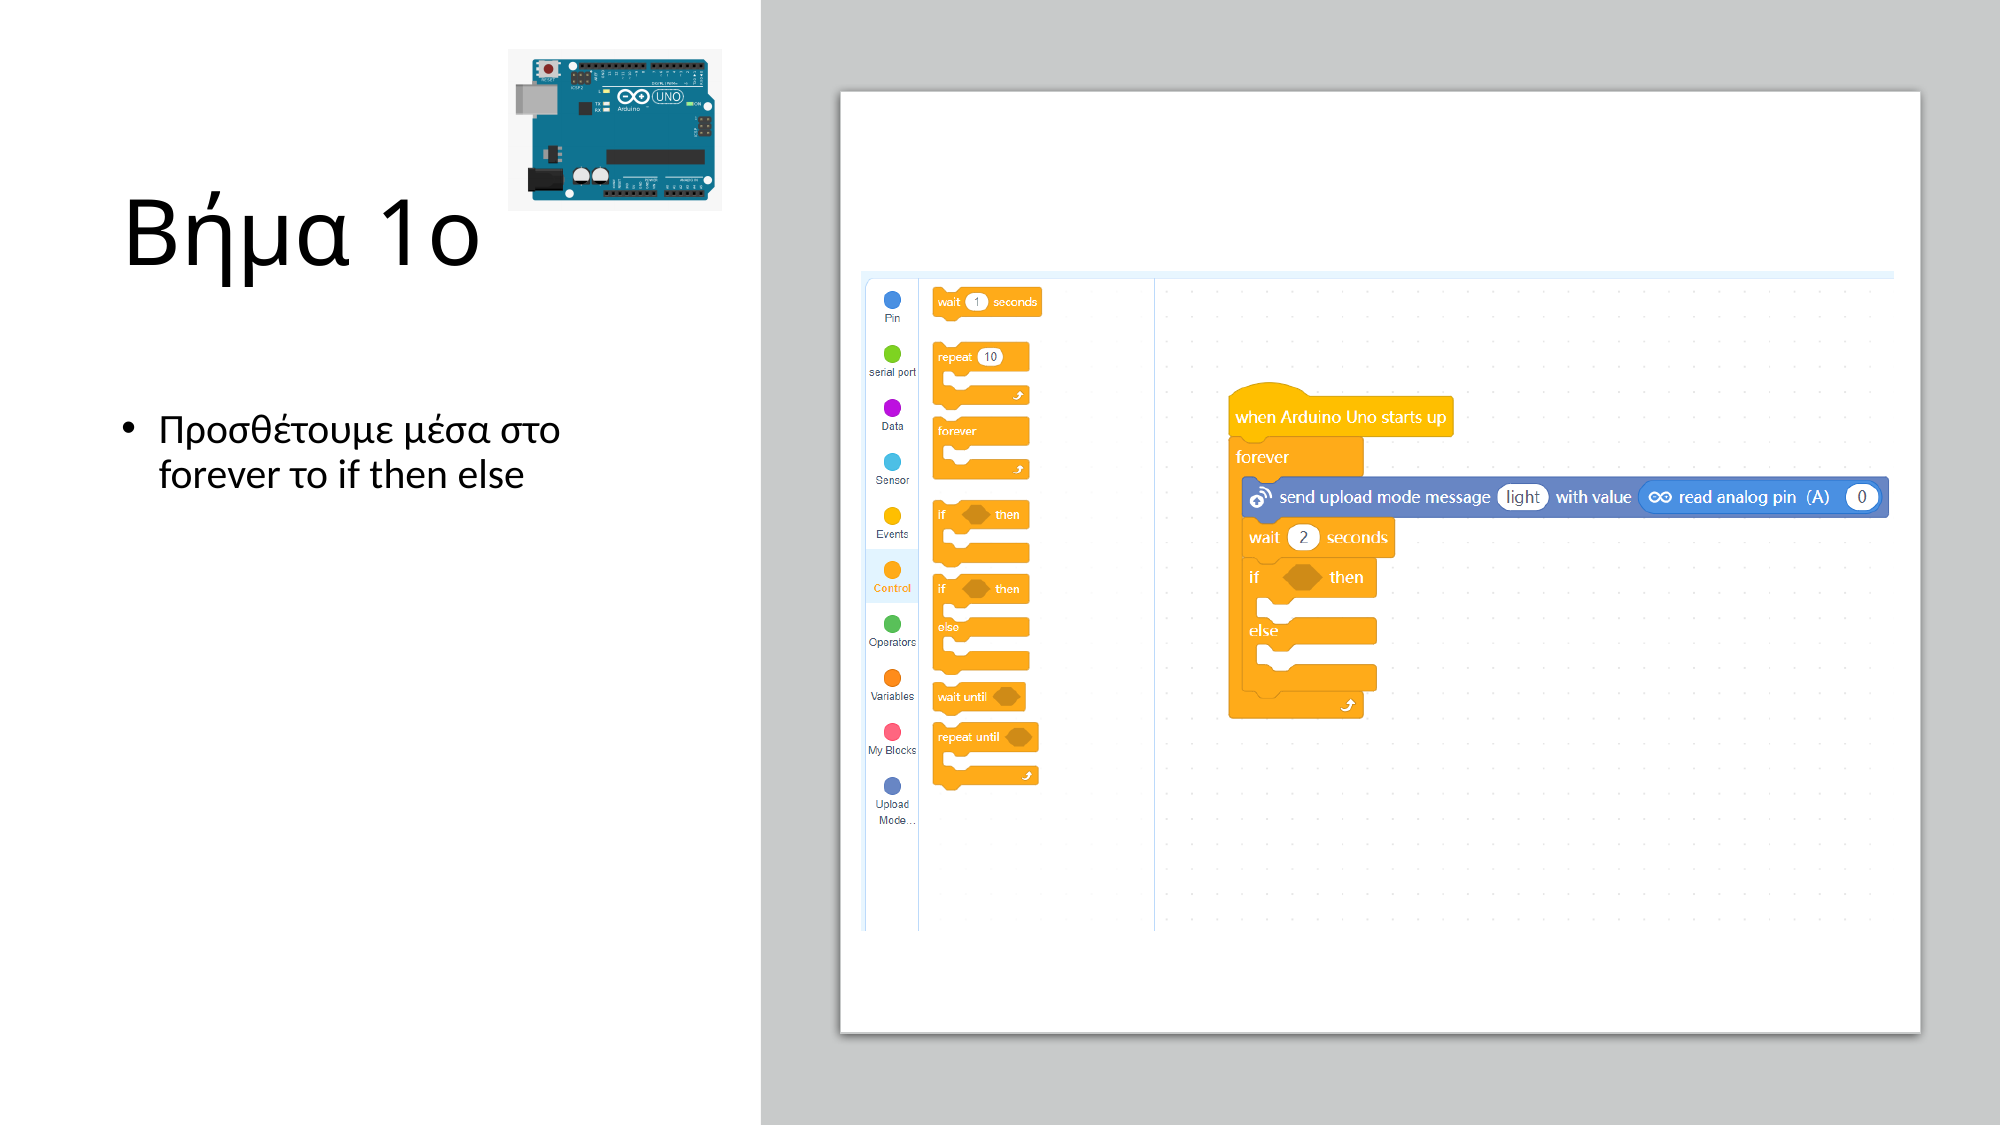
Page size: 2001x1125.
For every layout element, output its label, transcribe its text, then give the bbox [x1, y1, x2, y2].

picture [861, 271, 1894, 931]
list Προσθέτουμε μέσα στο forever το if then else [106, 399, 682, 1021]
title Βήμα 1ο [106, 103, 682, 370]
text_box [760, 0, 2000, 1125]
picture [508, 49, 722, 211]
text_box [839, 90, 1922, 1034]
